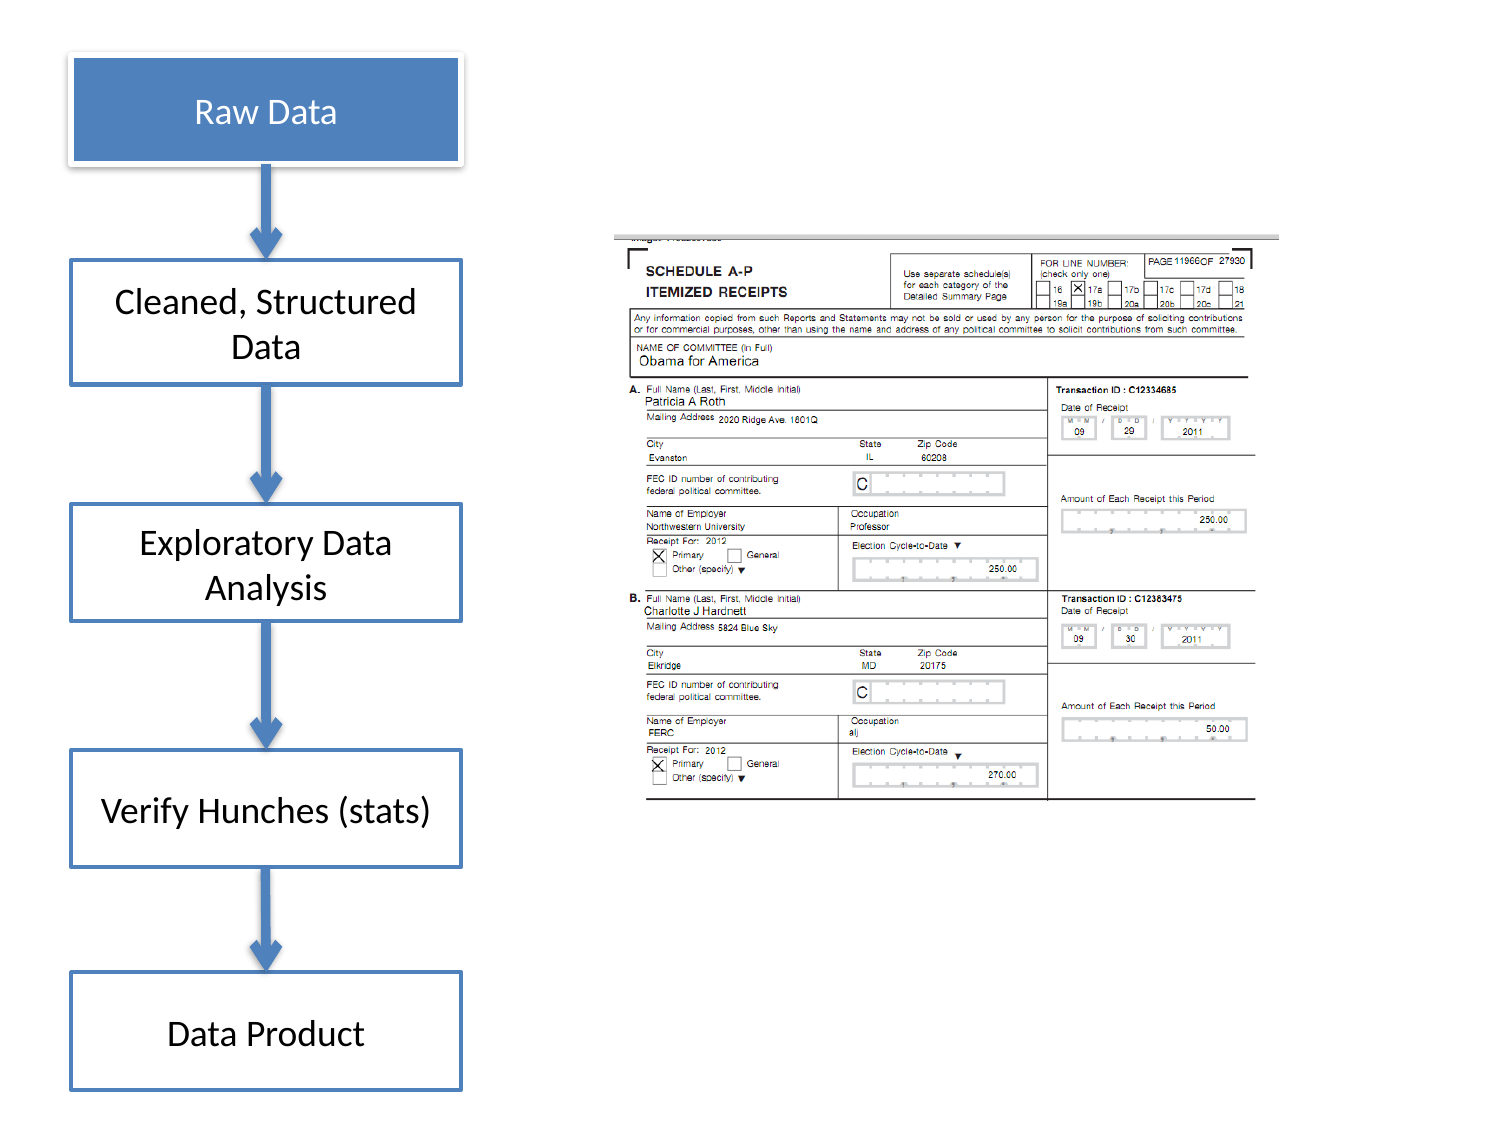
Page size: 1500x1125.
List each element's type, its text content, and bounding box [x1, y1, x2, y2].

text_box Cleaned, Structured Data [69, 258, 463, 387]
text_box Exploratory Data Analysis [69, 502, 463, 623]
picture [614, 234, 1279, 801]
text_box Raw Data [68, 52, 464, 167]
text_box Data Product [69, 970, 463, 1092]
text_box Verify Hunches (stats) [69, 748, 463, 869]
